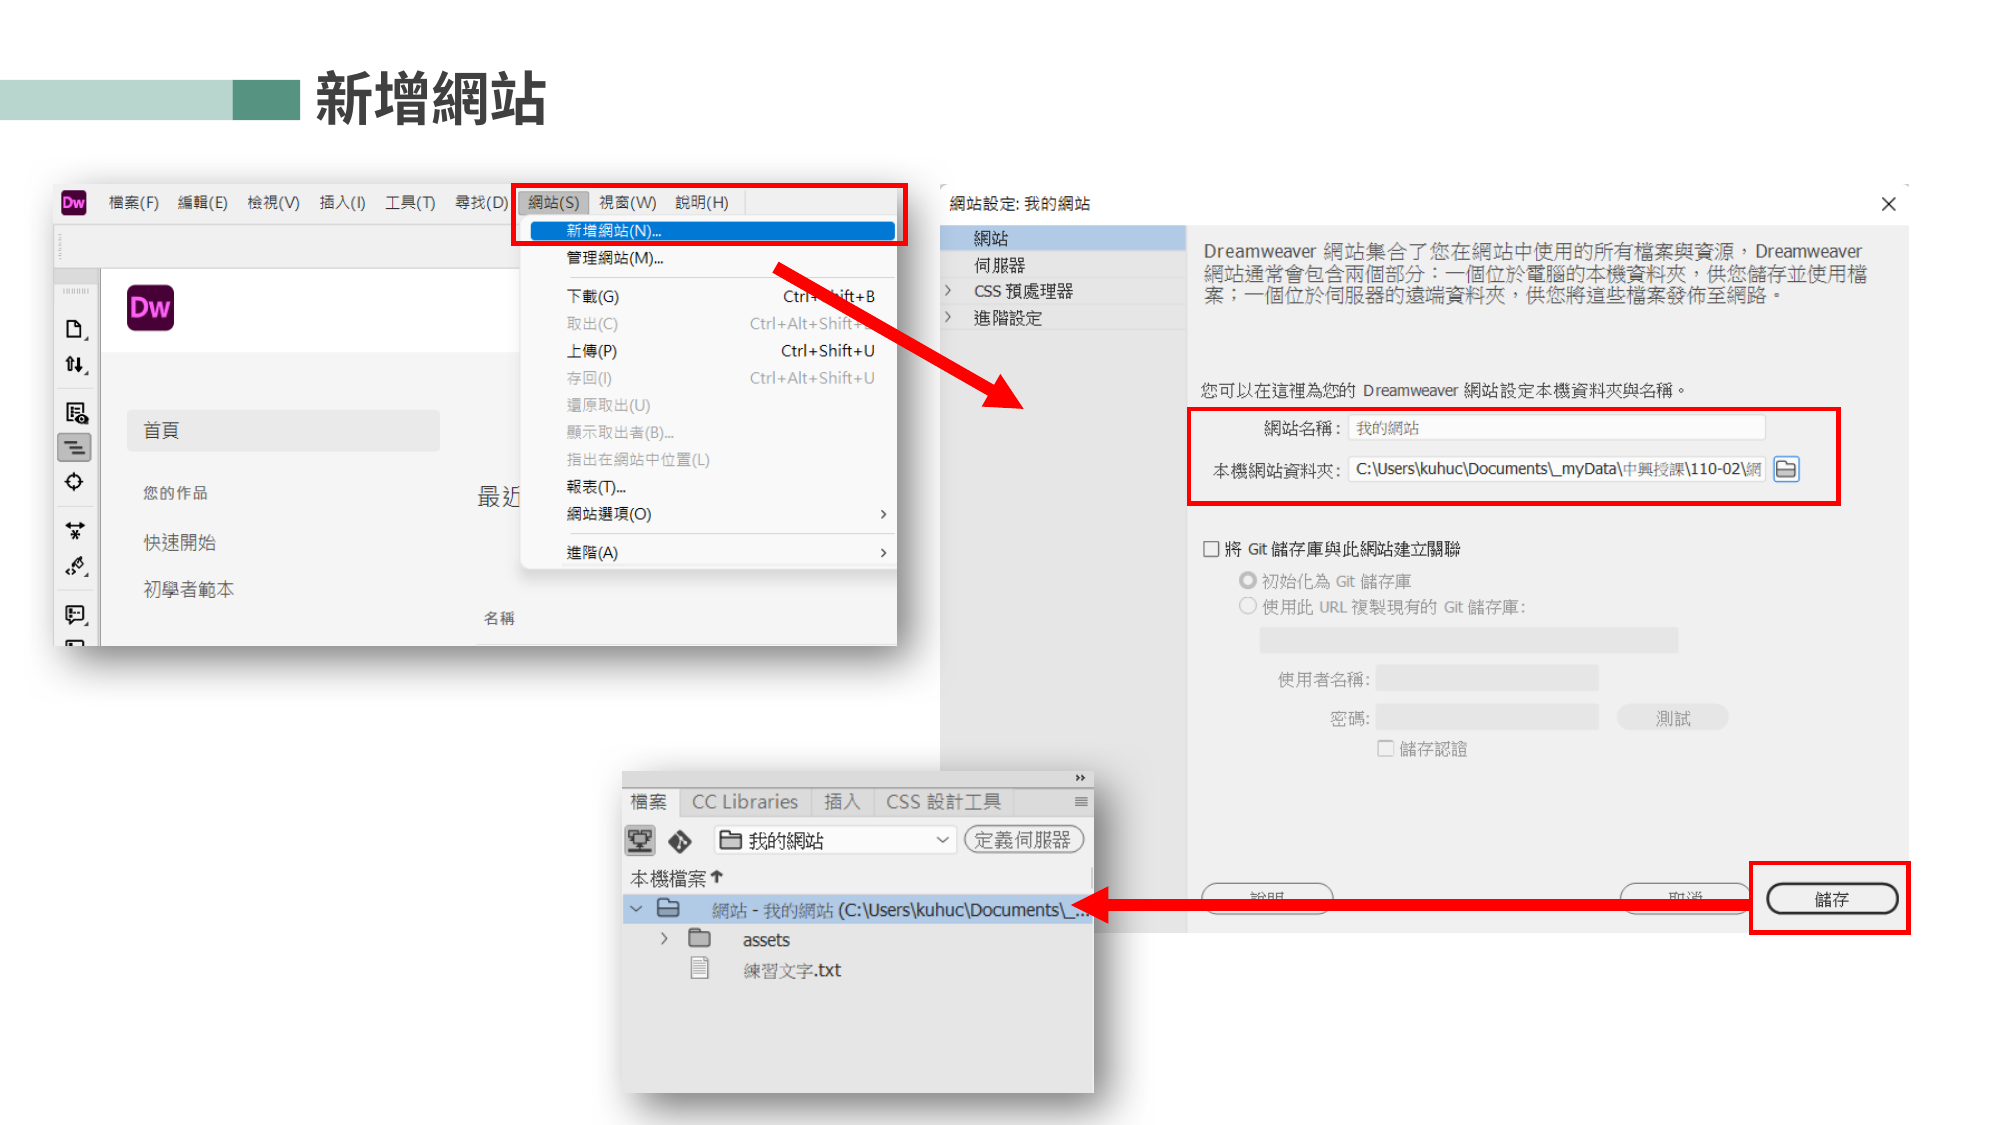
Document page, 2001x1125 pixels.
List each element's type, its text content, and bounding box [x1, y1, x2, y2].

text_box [775, 267, 1024, 409]
picture [53, 184, 897, 646]
text_box [897, 185, 906, 244]
list 新增網站 [300, 62, 2000, 141]
picture [621, 184, 1909, 1093]
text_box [0, 79, 301, 121]
